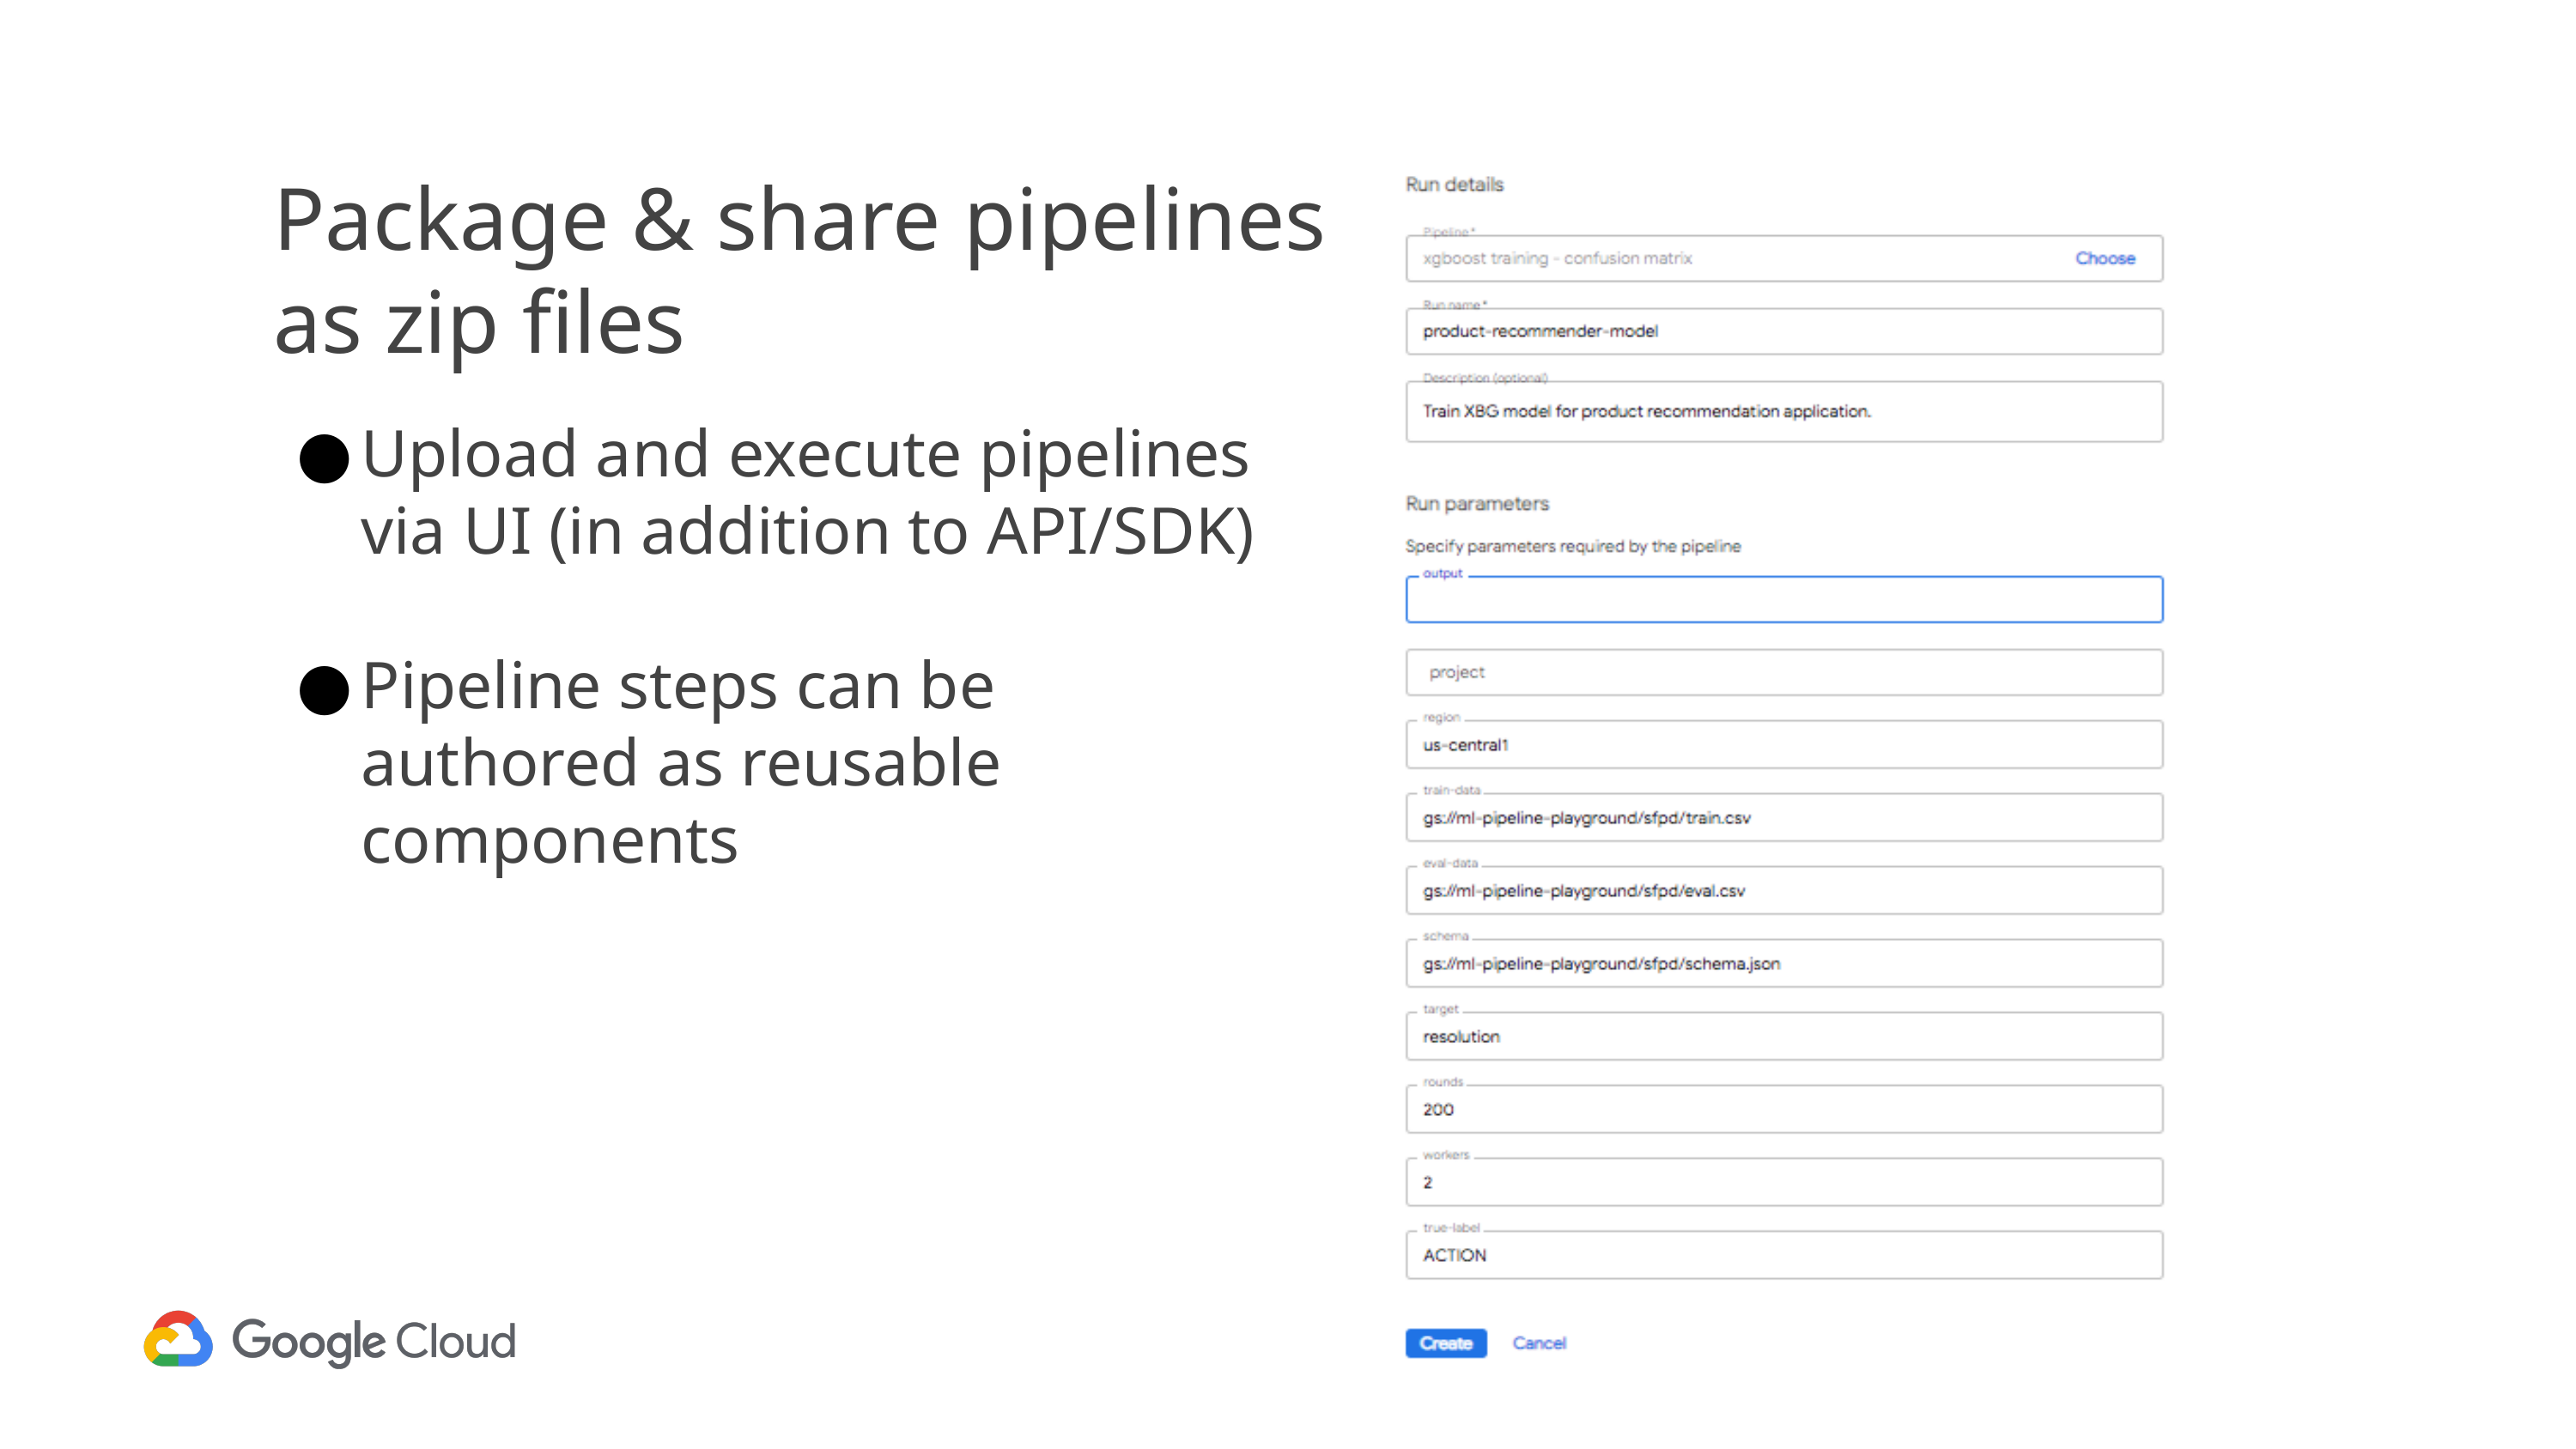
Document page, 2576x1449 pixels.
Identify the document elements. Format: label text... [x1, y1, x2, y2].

picture [1398, 160, 2260, 1380]
picture [142, 1303, 516, 1375]
title Package & share pipelines as zip files [260, 151, 2319, 303]
title Upload and execute pipelines via UI (in addition to API/SDK) Pipeline steps can be authored as reusable components [283, 399, 1280, 1124]
